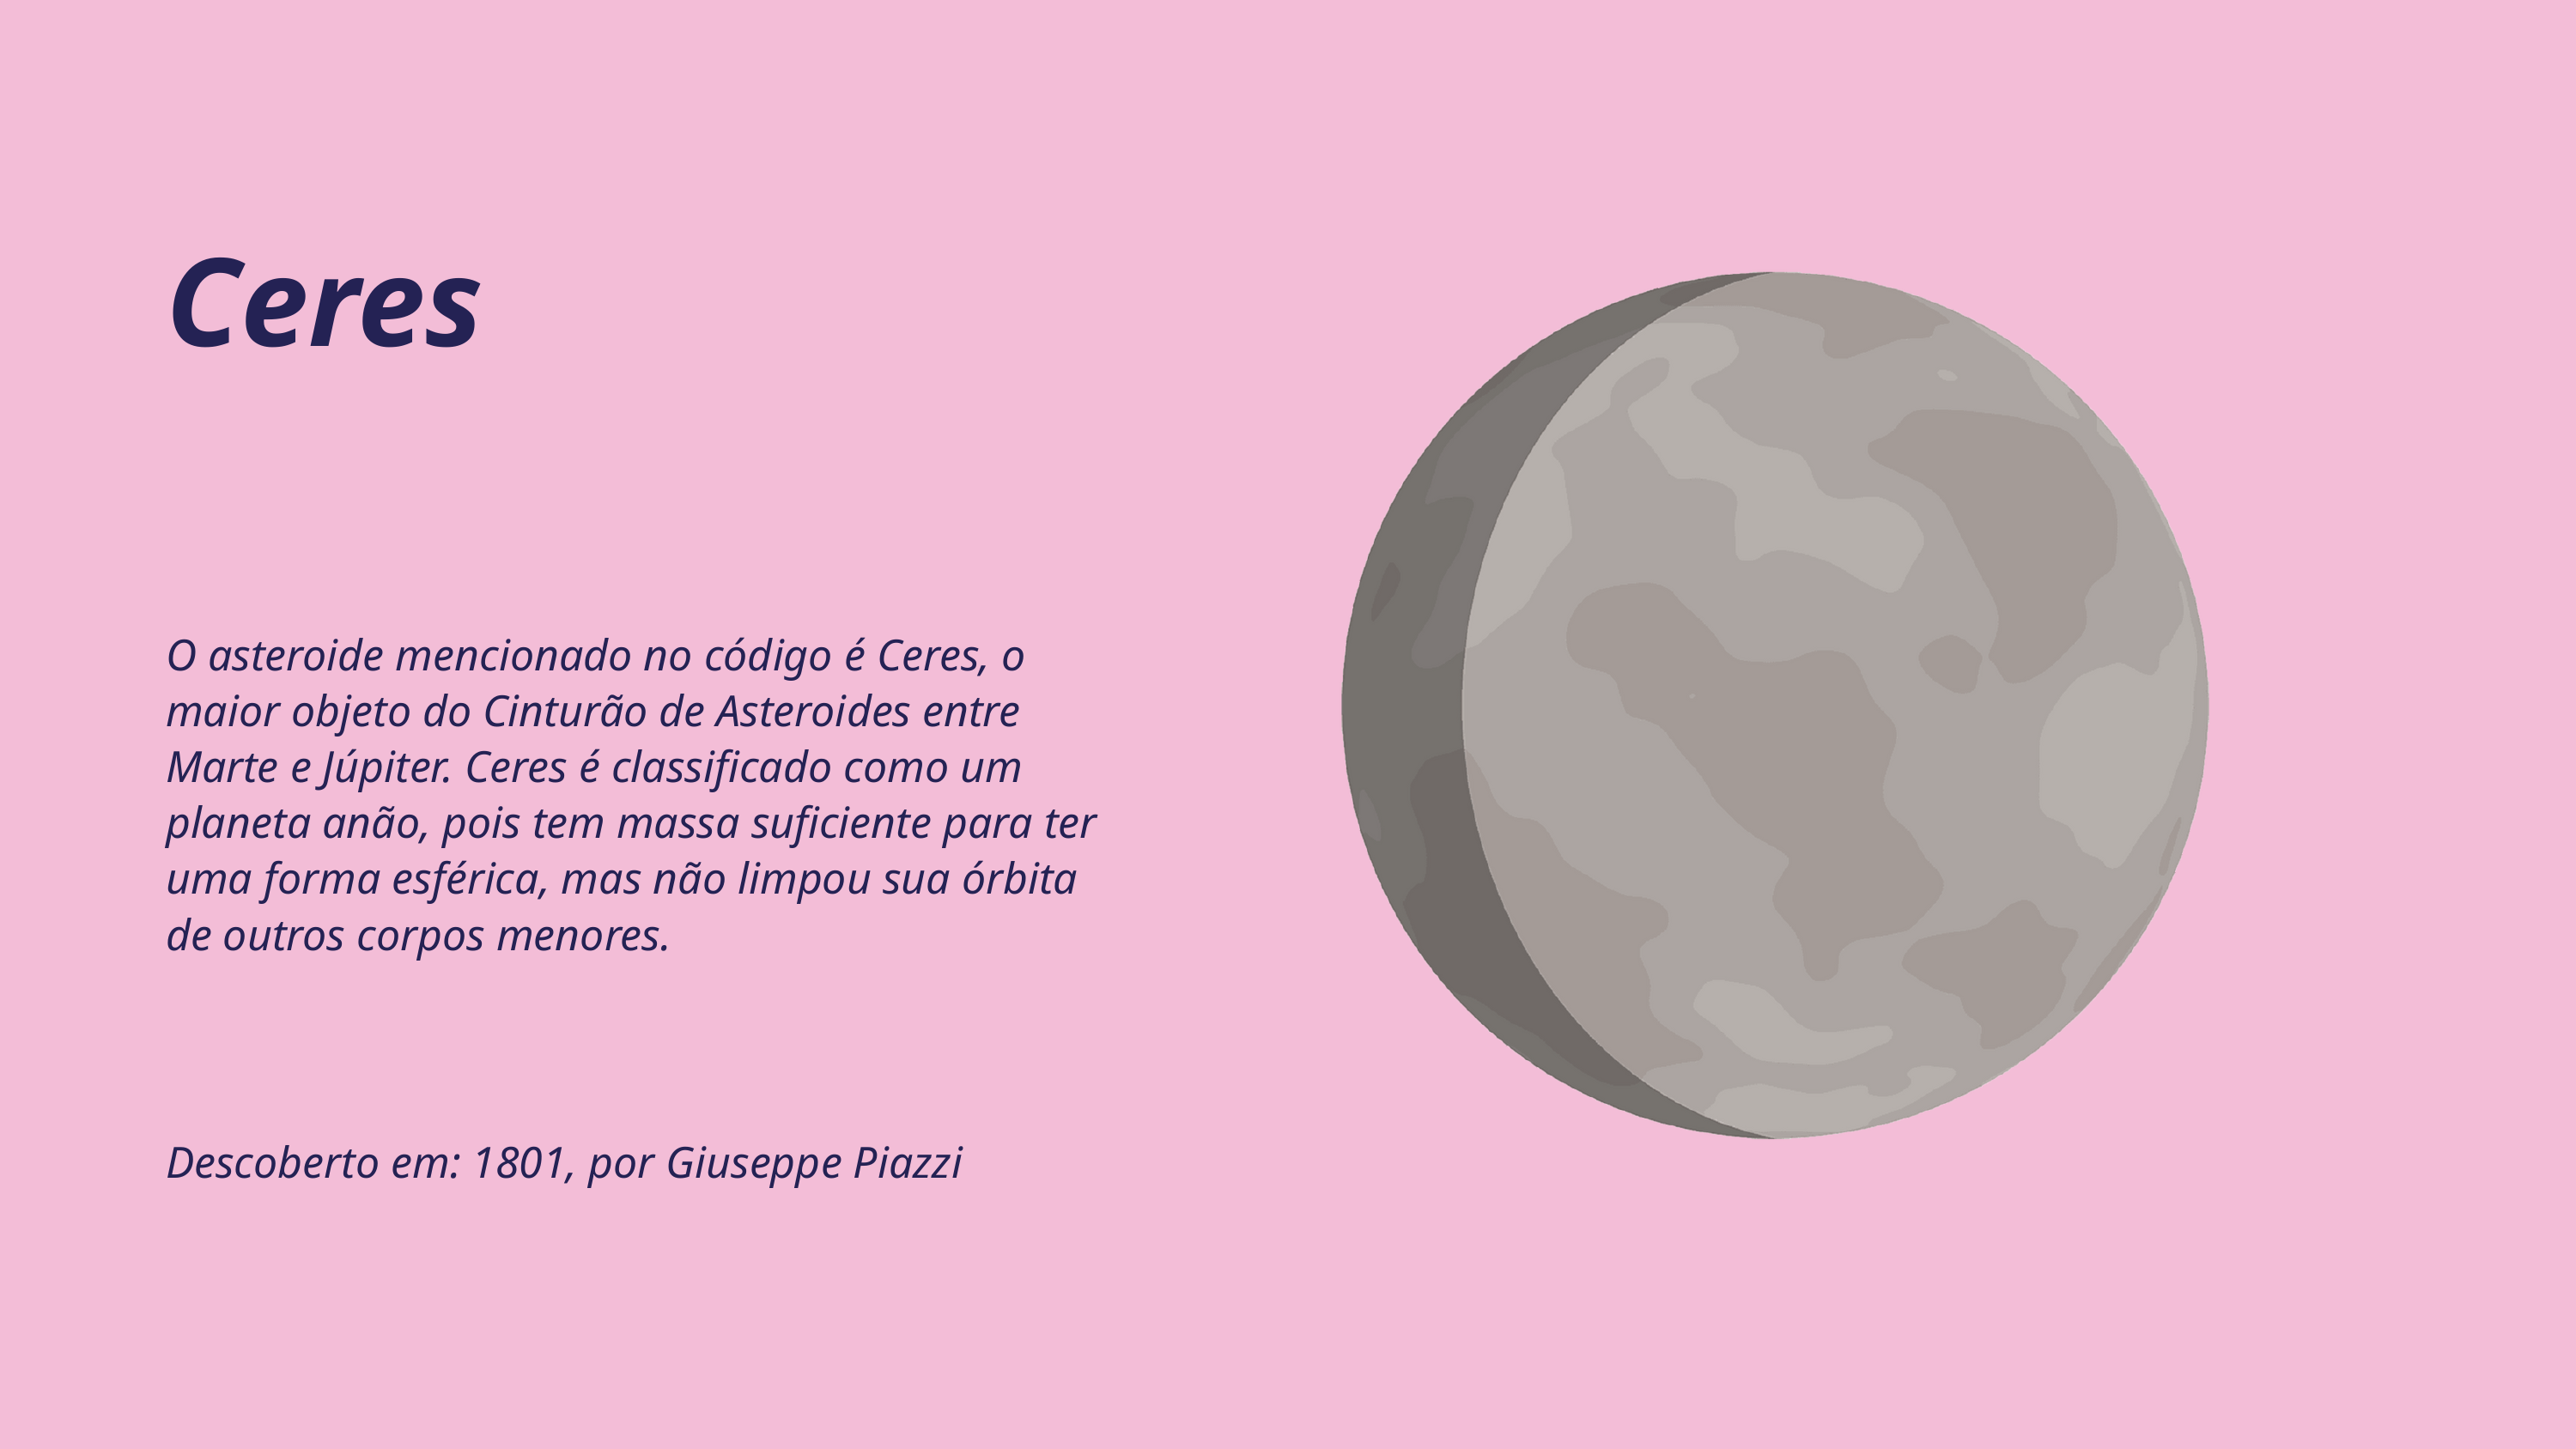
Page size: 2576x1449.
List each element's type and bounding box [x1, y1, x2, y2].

text_box [165, 209, 1133, 1240]
text_box [1231, 181, 2318, 1268]
